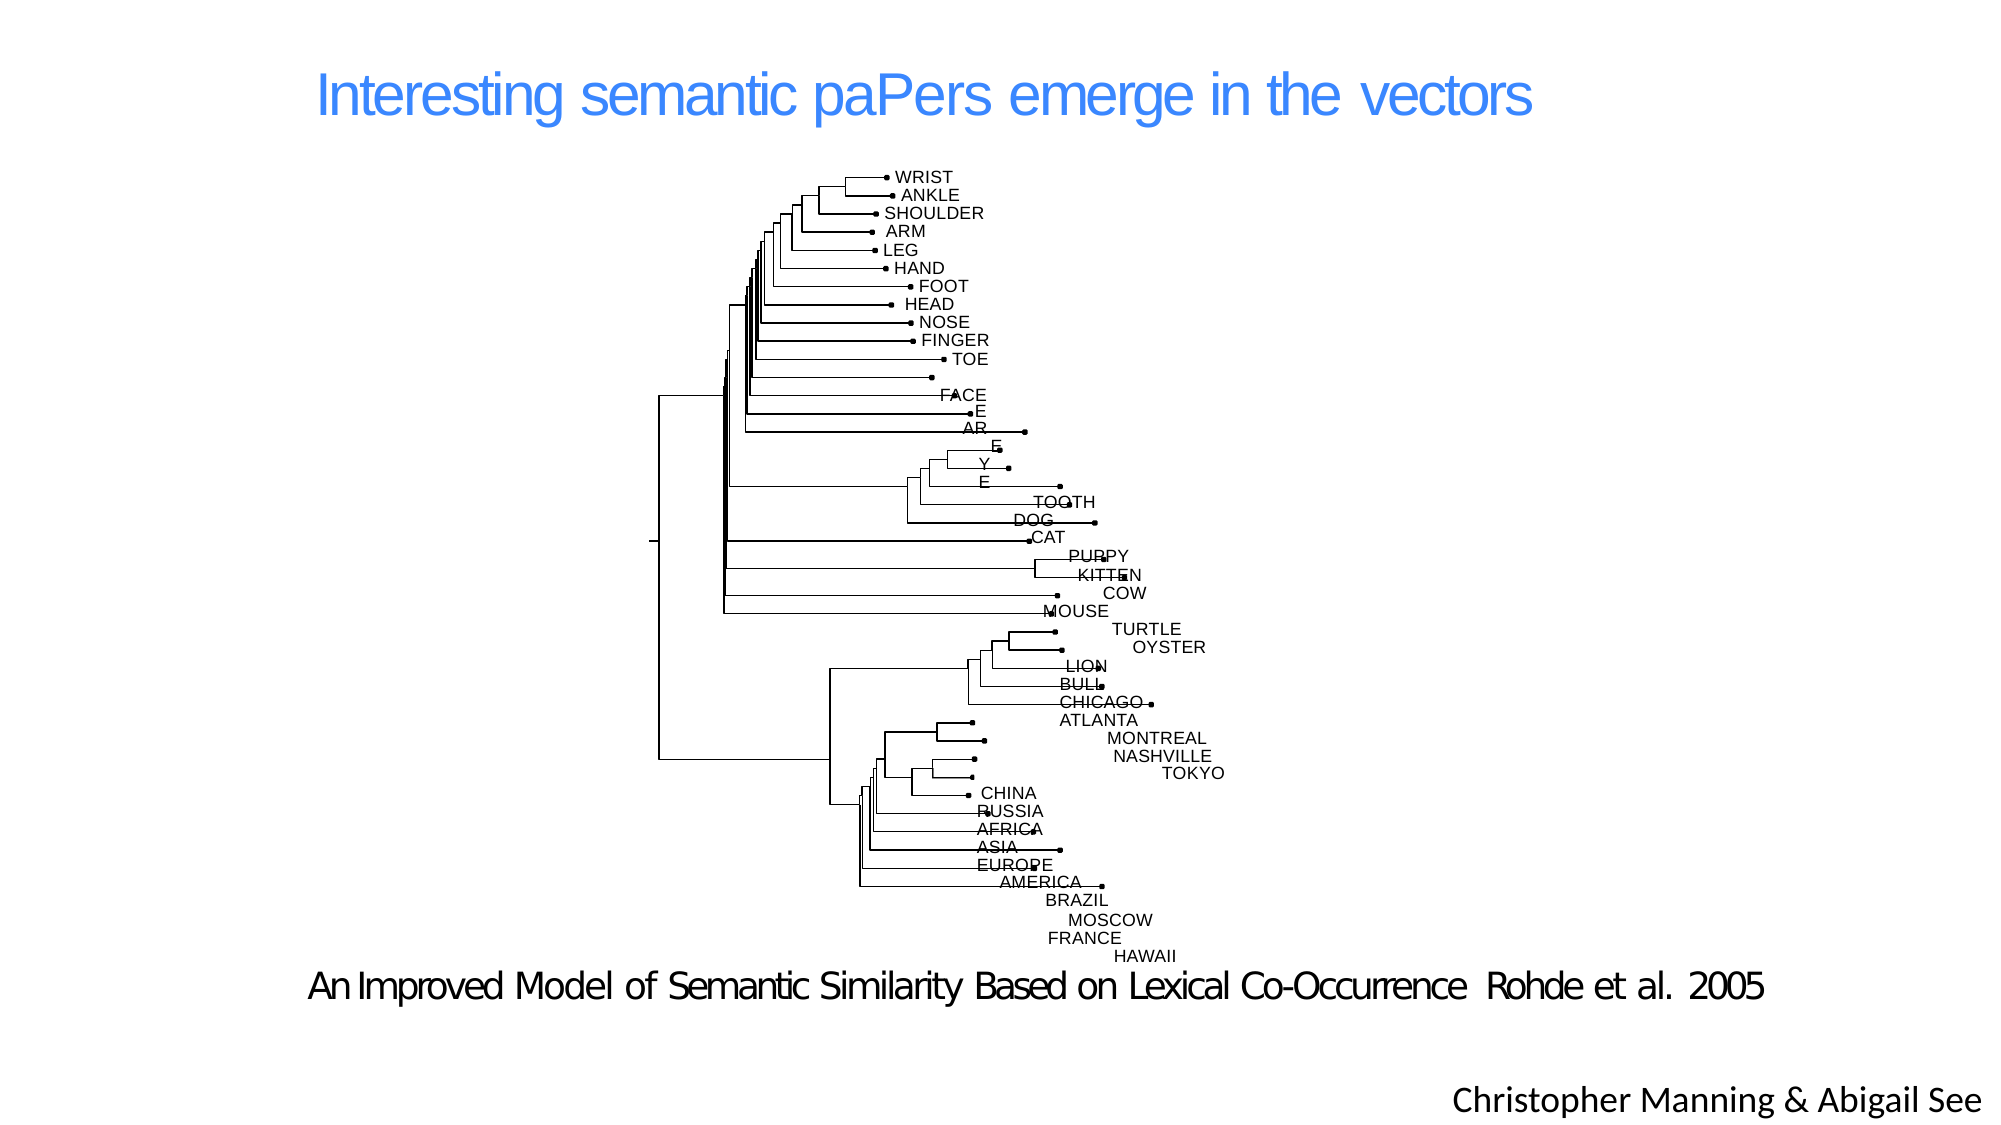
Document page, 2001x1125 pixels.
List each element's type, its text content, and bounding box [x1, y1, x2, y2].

text_box [862, 795, 878, 810]
text_box [845, 186, 878, 196]
text_box [752, 259, 757, 278]
text_box [758, 177, 878, 260]
text_box [792, 214, 872, 251]
text_box [723, 395, 878, 587]
text_box [727, 359, 878, 450]
text_box [649, 277, 751, 542]
text_box [745, 304, 878, 404]
text_box [819, 195, 873, 215]
text_box [729, 350, 878, 449]
text_box [659, 532, 878, 760]
text_box [764, 241, 878, 305]
text_box Christopher Manning & Abigail See [1435, 1090, 2000, 1121]
text_box [751, 277, 878, 354]
text_box [755, 268, 878, 347]
text_box [872, 247, 878, 254]
text_box [870, 786, 878, 801]
text_box [726, 377, 878, 482]
text_box [859, 804, 878, 887]
text_box [873, 777, 878, 788]
text_box [773, 232, 878, 287]
text_box An Improved Model of Semantic Similarity Based on Lexical Co-Occurrence Rohde et al. 2005 [305, 960, 1840, 1008]
title Interesting semantic paPers emerge in the vectors [312, 52, 1582, 243]
text_box [724, 386, 878, 497]
text_box [830, 746, 878, 805]
text_box [780, 223, 878, 269]
text_box WRIST ANKLE SHOULDER ARM LEG HAND FOOT HEAD NOSE FINGER TOE FACE EAR EYE TOOTH DOG CAT PUPPY KITTEN COW MOUSE TURTLE OYSTER LION BULL CHICAGO ATLANTA MONTREAL NASHVILLE TOKYO CHINA RUSSIA AFRICA ASIA EUROPE AMERICA BRAZIL MOSCOW FRANCE HAWAII [878, 162, 1226, 960]
text_box [747, 295, 871, 361]
text_box [757, 259, 878, 327]
text_box [761, 250, 878, 322]
text_box [802, 204, 869, 233]
text_box [749, 286, 878, 364]
